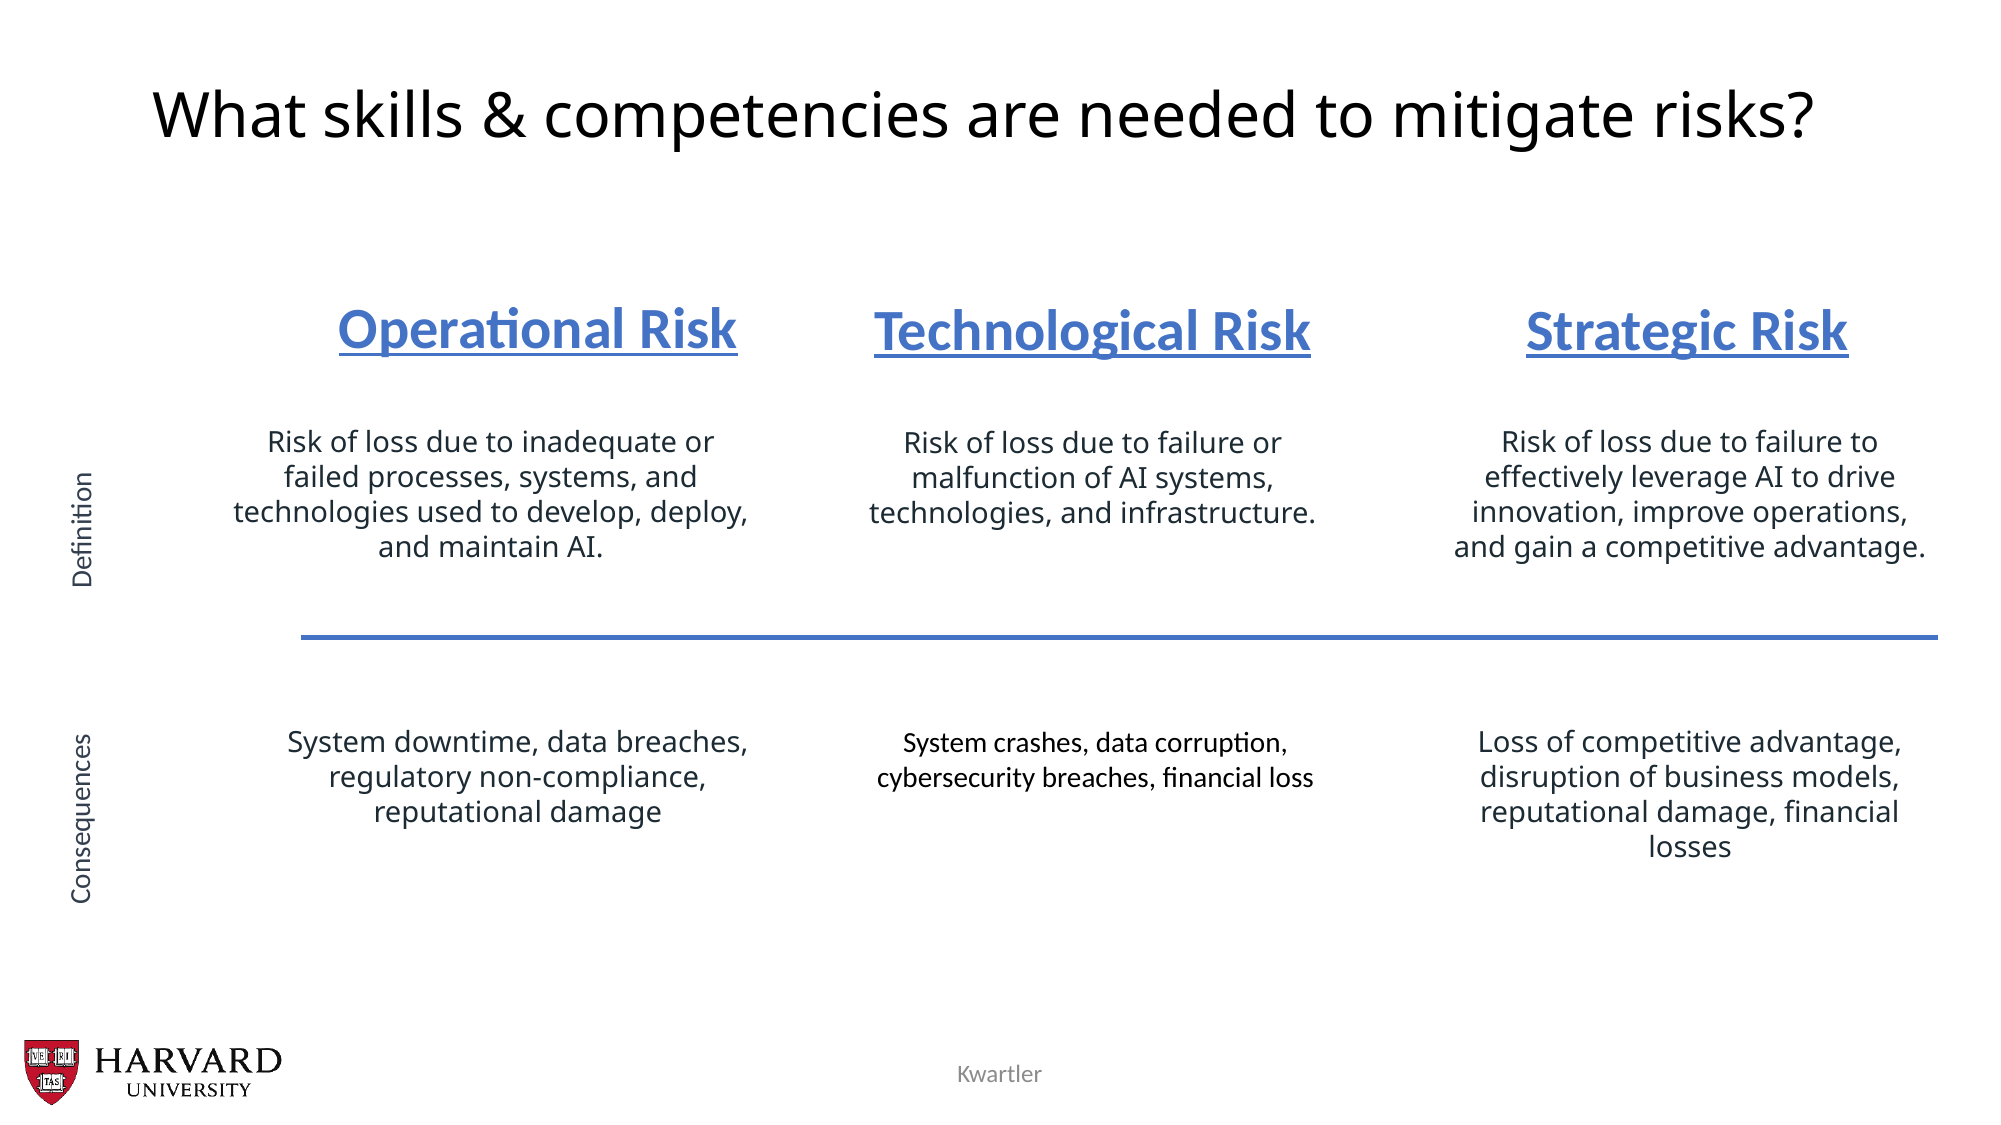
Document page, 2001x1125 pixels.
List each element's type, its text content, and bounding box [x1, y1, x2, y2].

text_box System crashes, data corruption, cybersecurity breaches, financial loss [858, 723, 1334, 831]
picture [2, 1022, 303, 1123]
text_box Definition [62, 423, 111, 638]
text_box [367, 531, 518, 574]
text_box Kwartler [662, 1042, 1338, 1103]
text_box Technological Risk [858, 292, 1328, 334]
text_box Risk of loss due to inadequate or failed processes, systems, and technologies used to develop, deploy, and maintain AI. [233, 423, 749, 531]
title What skills & competencies are needed to mitigate risks? [137, 59, 1863, 176]
text_box Risk of loss due to failure or malfunction of AI systems, technologies, and infrastructure. [855, 424, 1331, 532]
text_box Consequences [61, 712, 110, 927]
text_box Operational Risk [300, 291, 776, 333]
text_box Loss of competitive advantage, disruption of business models, reputational damage, financial losses [1452, 723, 1928, 831]
text_box Strategic Risk [1452, 292, 1923, 334]
text_box Risk of loss due to failure to effectively leverage AI to drive innovation, improve operations, and gain a competitive advantage. [1452, 423, 1928, 574]
text_box System downtime, data breaches, regulatory non-compliance, reputational damage [280, 723, 756, 831]
